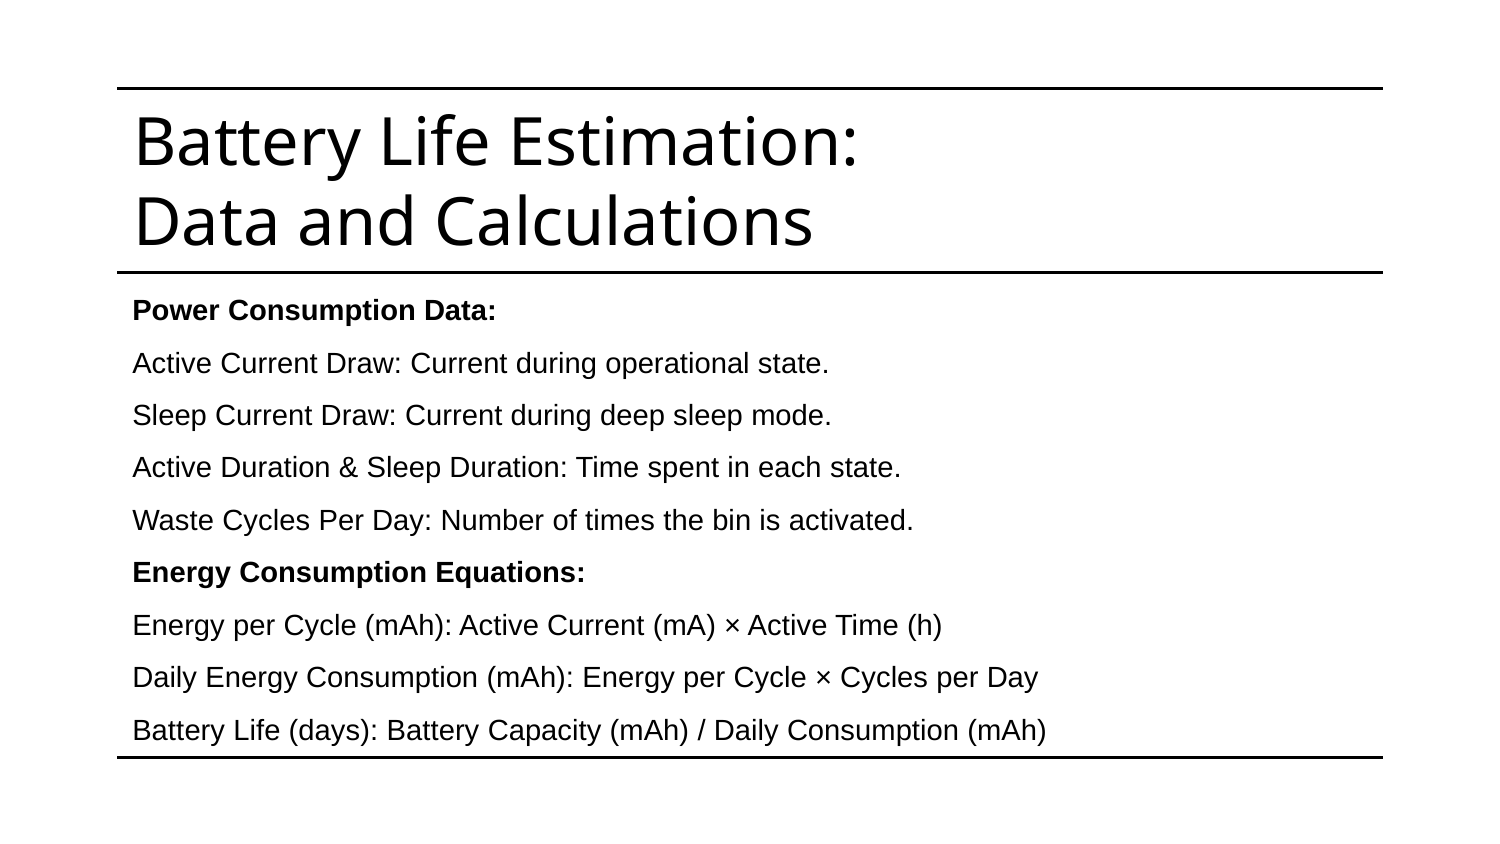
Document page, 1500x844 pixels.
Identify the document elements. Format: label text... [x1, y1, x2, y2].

title Battery Life Estimation: Data and Calculations [118, 99, 1378, 259]
text_box Power Consumption Data: Active Current Draw: Current during operational state. Sleep Current Draw: Current during deep sleep mode. Active Duration & Sleep Duration: Time spent in each state. Waste Cycles Per Day: Number of times the bin is activated. Energy Consumption Equations: Energy per Cycle (mAh): Active Current (mA) × Active Time (h) Daily Energy Consumption (mAh): Energy per Cycle × Cycles per Day Battery Life (days): Battery Capacity (mAh) / Daily Consumption (mAh) [117, 259, 1431, 761]
